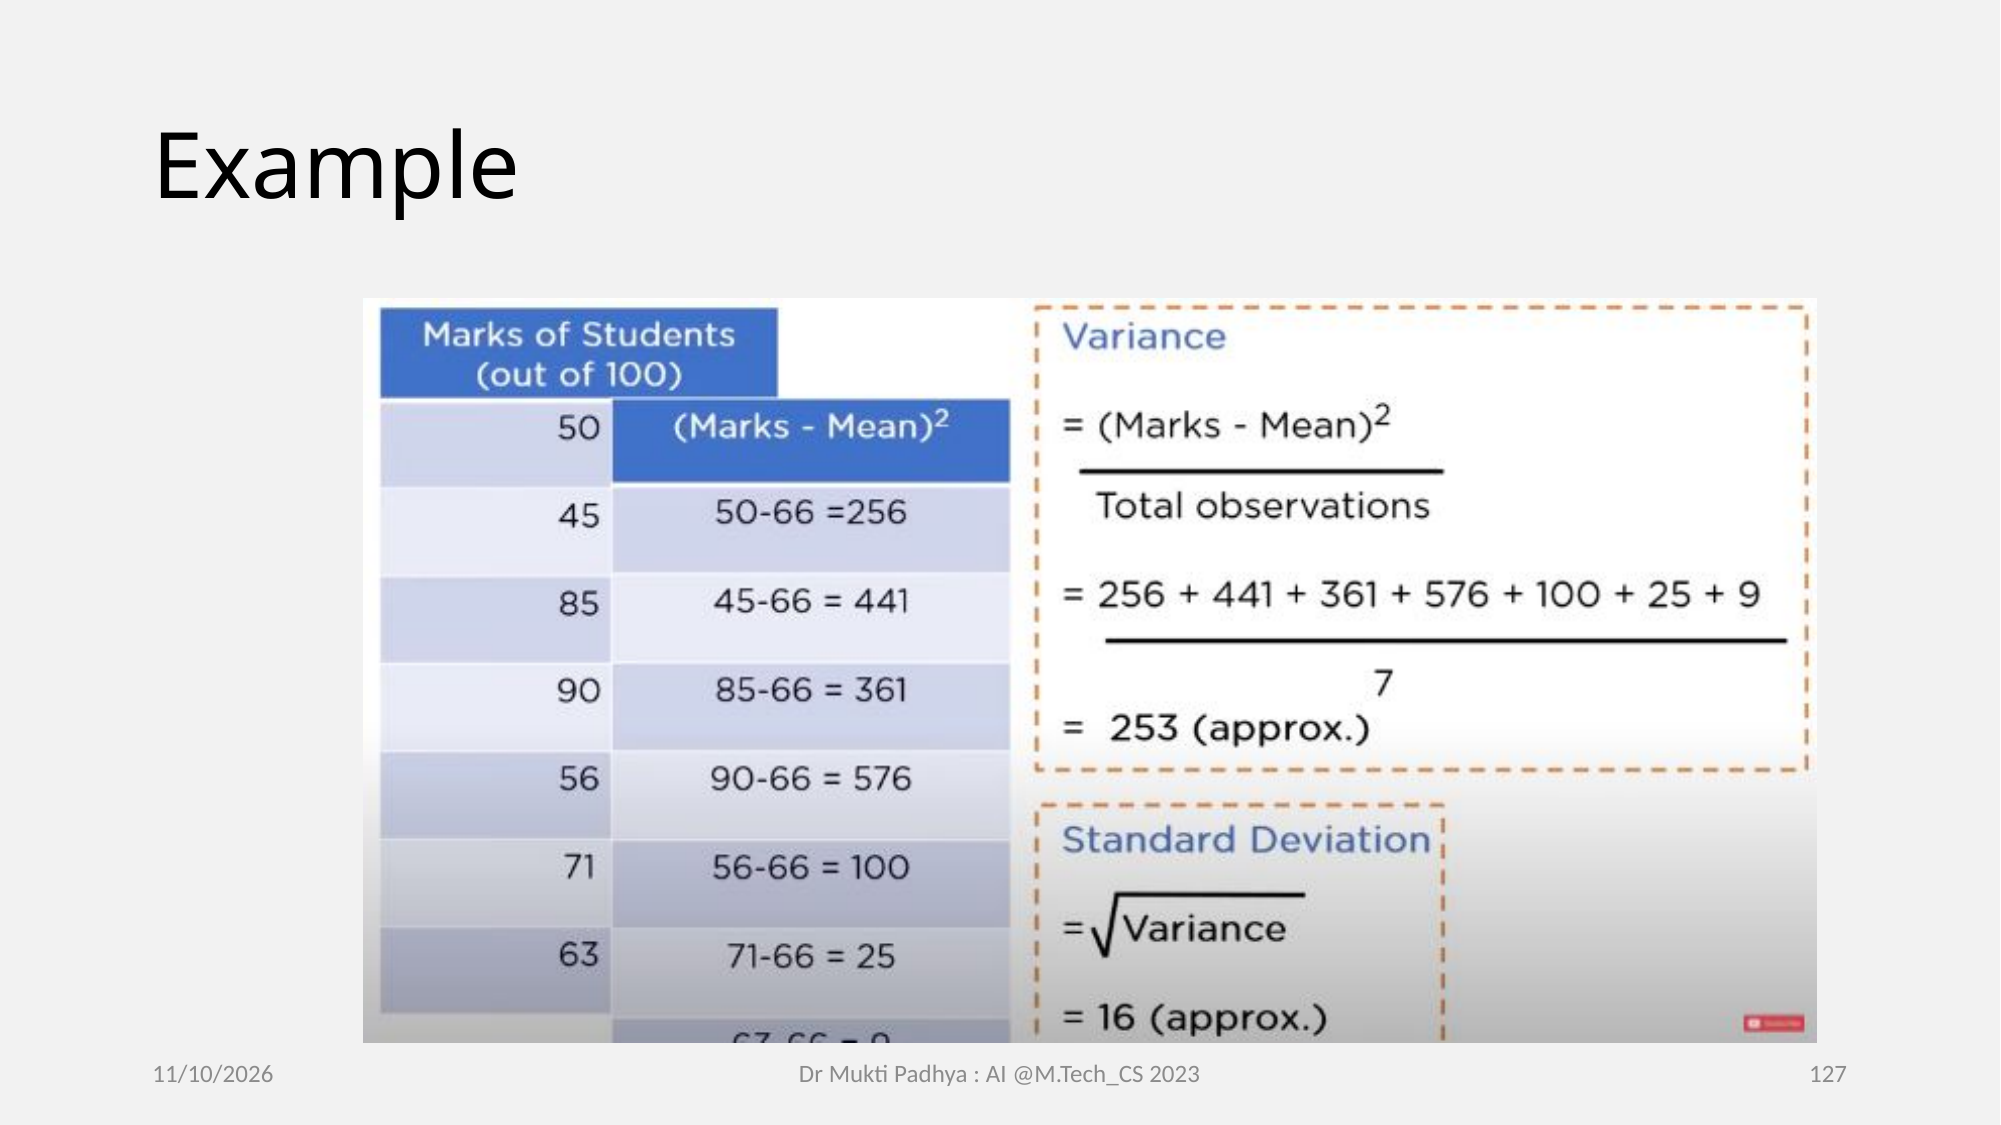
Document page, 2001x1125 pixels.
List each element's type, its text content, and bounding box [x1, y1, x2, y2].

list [363, 298, 1817, 1043]
footer Dr Mukti Padhya : AI @M.Tech_CS 2023 [662, 1043, 1338, 1103]
title Example [137, 59, 1863, 278]
slide_number 127 [1412, 1042, 1863, 1103]
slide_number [137, 1042, 588, 1103]
